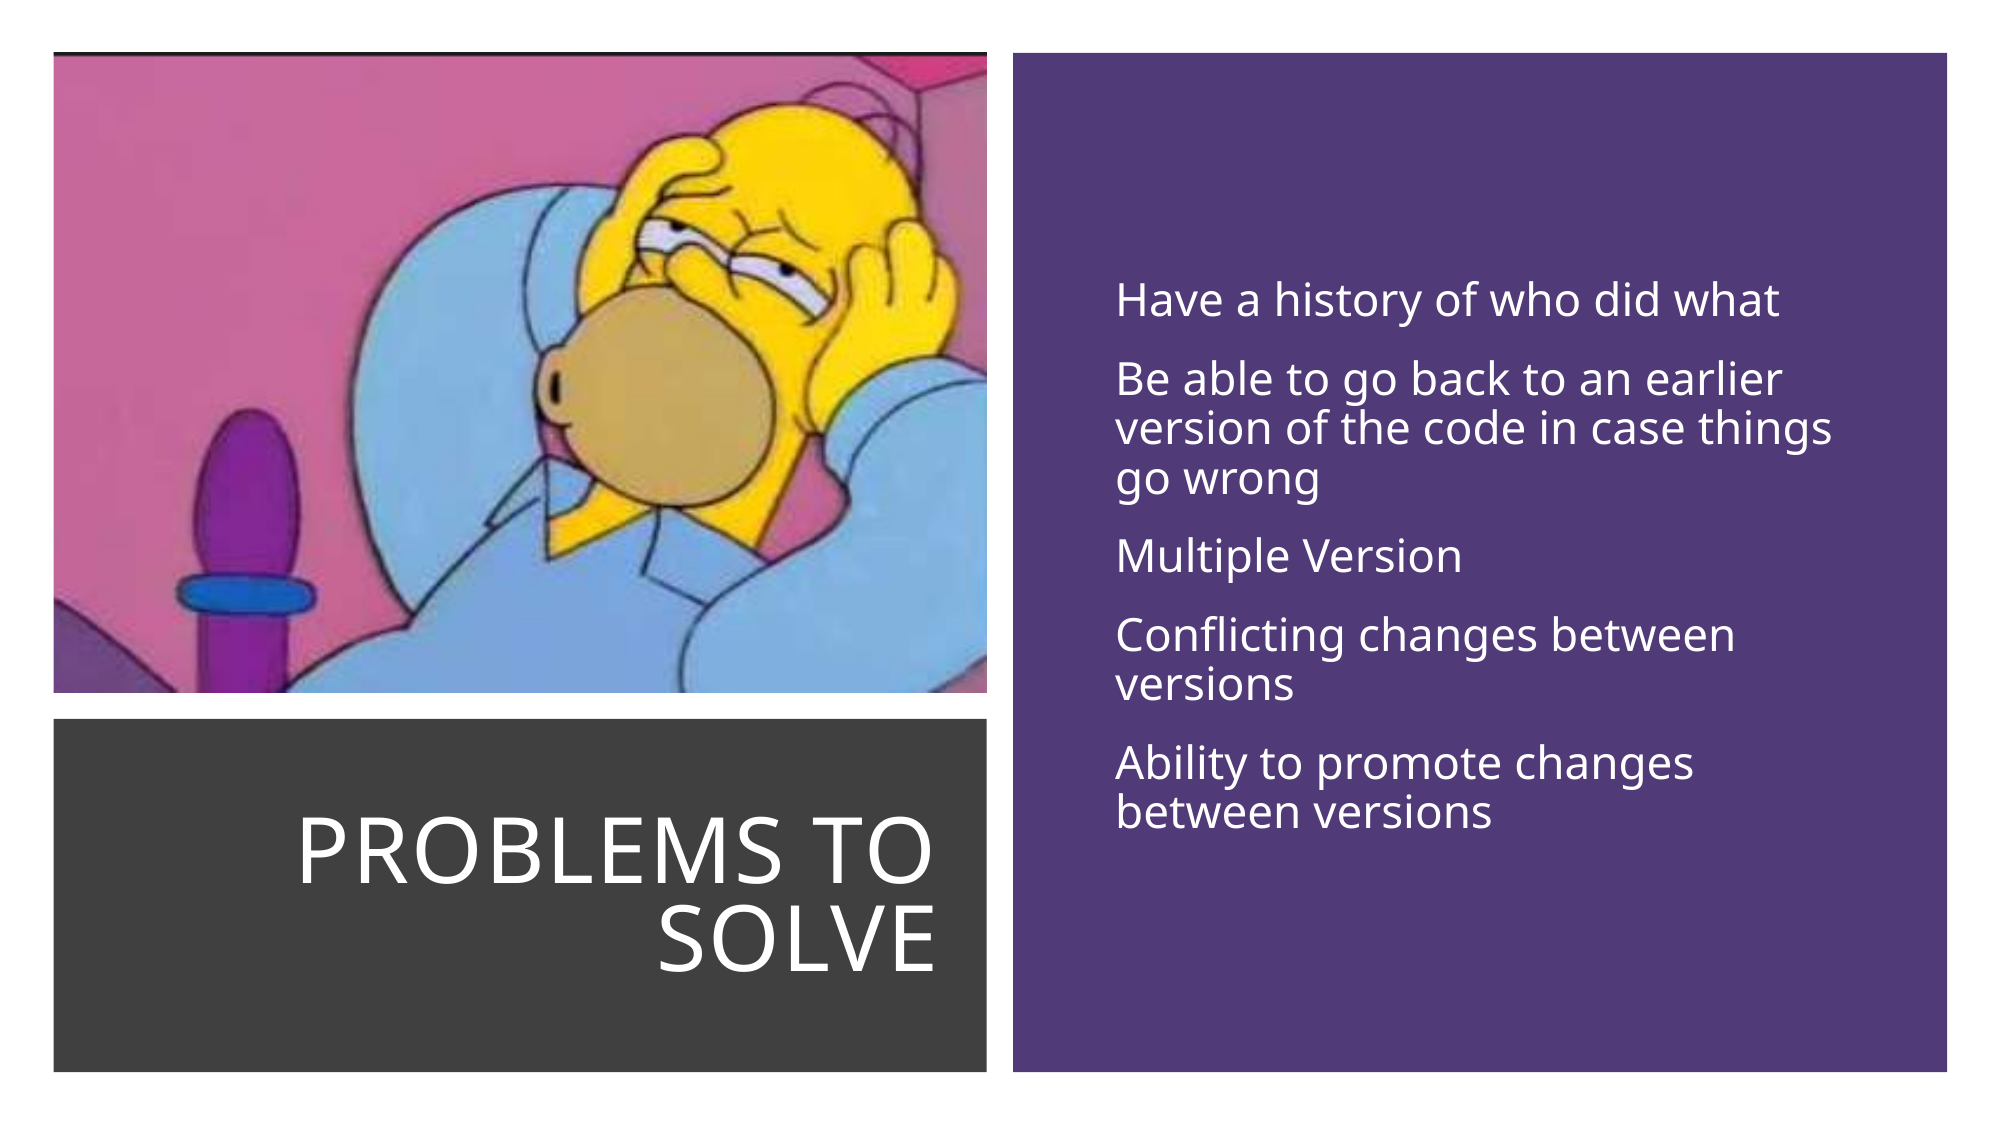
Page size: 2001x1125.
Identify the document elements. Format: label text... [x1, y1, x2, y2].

text_box [1012, 51, 1948, 1074]
picture [53, 52, 987, 693]
title Problems to solve [94, 756, 954, 1046]
text_box [52, 718, 988, 1073]
list Have a history of who did what Be able to go back to an earlier version of the code in case things go wrong Multiple Version Conflicting changes between versions Ability to promote changes between versions [1092, 159, 1868, 956]
